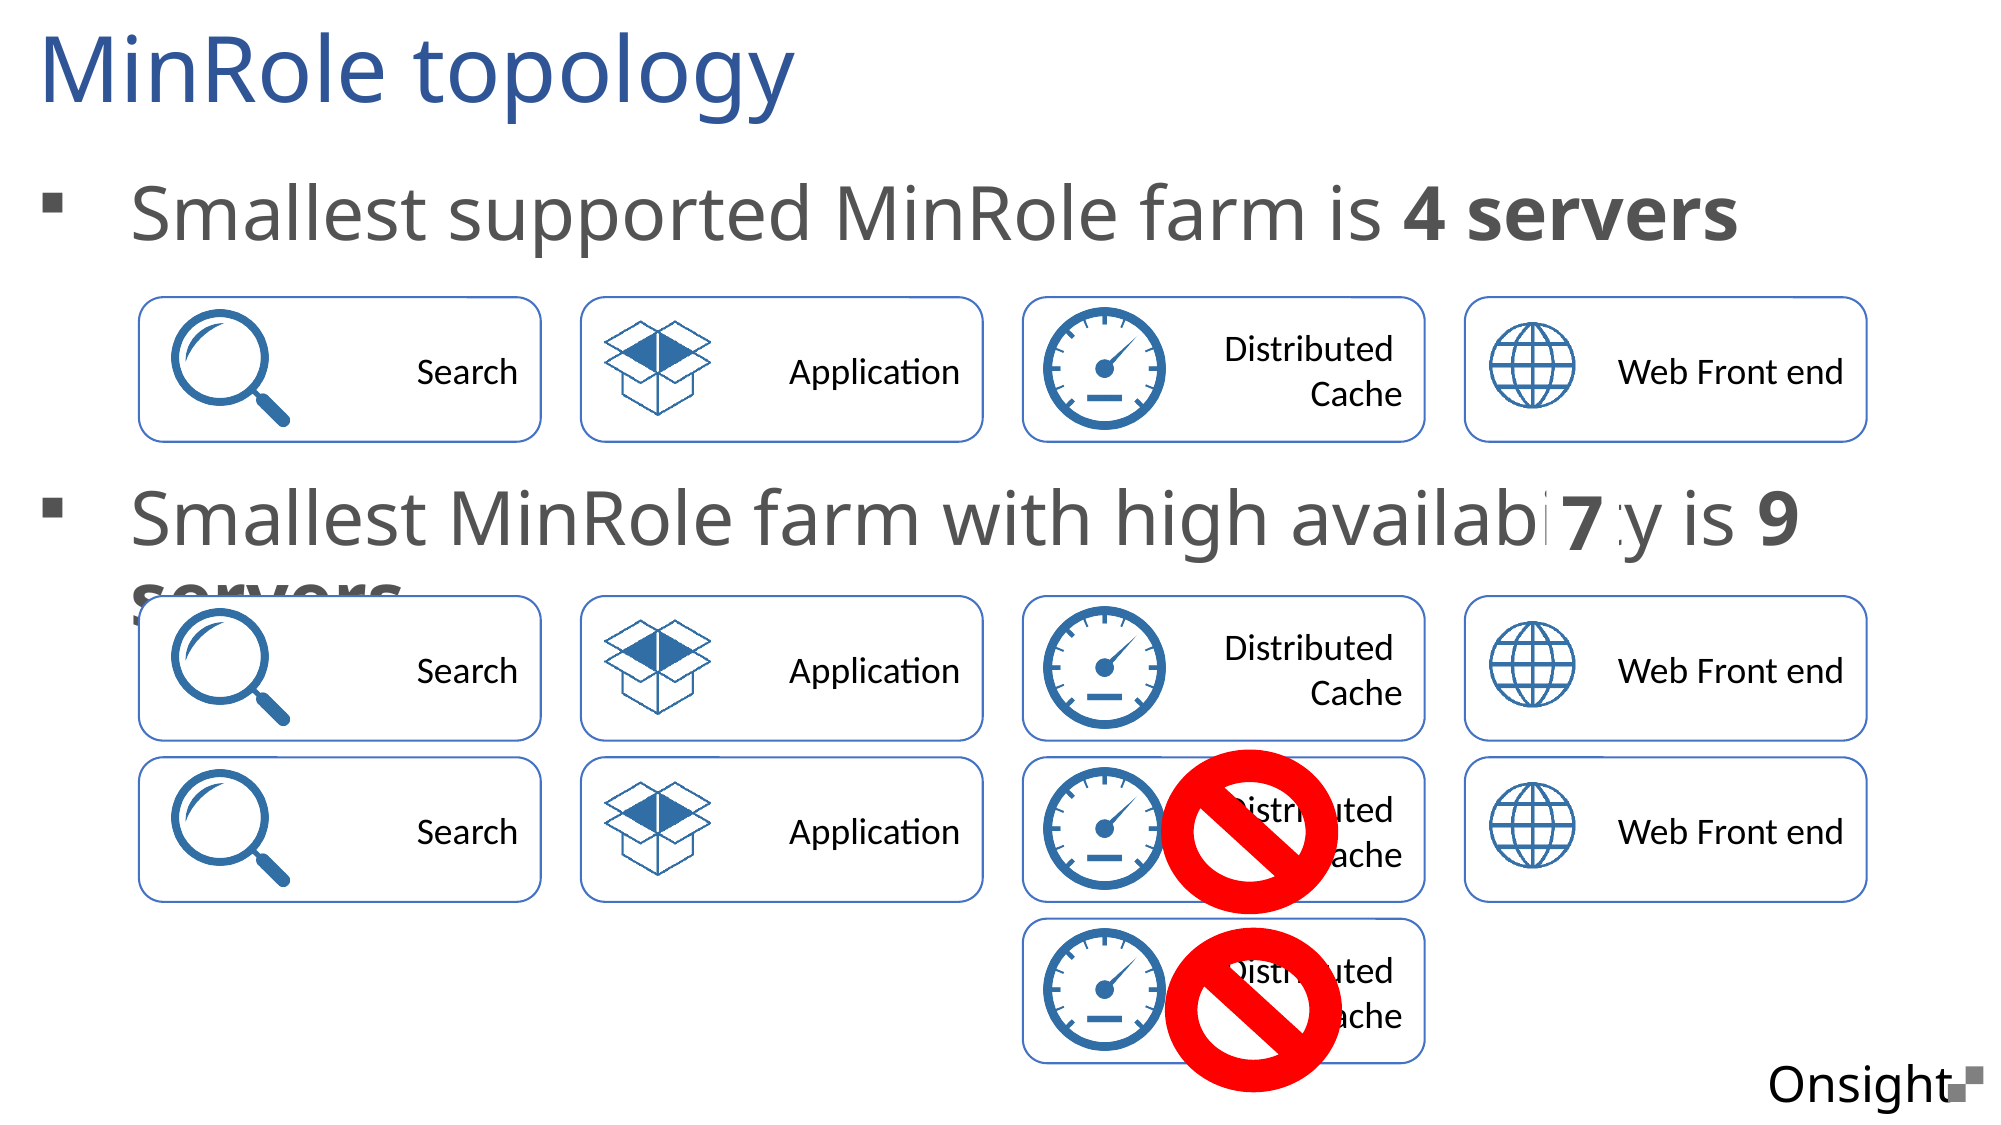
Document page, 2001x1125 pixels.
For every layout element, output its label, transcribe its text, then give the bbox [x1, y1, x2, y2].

text_box Distributed Cache [1021, 595, 1426, 742]
picture [604, 775, 711, 882]
picture [1464, 757, 1600, 893]
picture [1043, 928, 1166, 1051]
picture [170, 308, 291, 428]
text_box Web Front end [1469, 595, 1868, 742]
picture [604, 613, 711, 721]
text_box Distributed Cache [1194, 809, 1273, 881]
text_box Application [579, 595, 984, 742]
text_box Distributed Cache [1021, 296, 1426, 443]
picture [604, 315, 711, 422]
text_box [1166, 749, 1339, 915]
text_box Web Front end [1468, 756, 1868, 903]
text_box [1166, 927, 1342, 1093]
list Smallest supported MinRole farm is 4 servers Smallest MinRole farm with high availability is 9 servers [22, 168, 1981, 586]
picture [1043, 605, 1166, 729]
text_box Distributed Cache [1287, 756, 1426, 903]
text_box Search [137, 756, 542, 903]
text_box Application [579, 296, 984, 443]
text_box 7 [1546, 467, 1619, 573]
picture [170, 607, 291, 727]
text_box Distributed Cache [1226, 783, 1305, 854]
text_box Search [137, 595, 542, 742]
title MinRole topology [22, 15, 1982, 152]
picture [1043, 767, 1166, 890]
text_box Distributed Cache [1021, 756, 1212, 903]
picture [1464, 596, 1600, 732]
picture [1464, 297, 1600, 433]
picture [1043, 307, 1166, 430]
text_box Application [579, 756, 984, 903]
text_box Web Front end [1469, 296, 1868, 443]
picture [170, 768, 291, 888]
text_box Distributed Cache [1021, 917, 1426, 1065]
text_box Search [137, 296, 542, 443]
